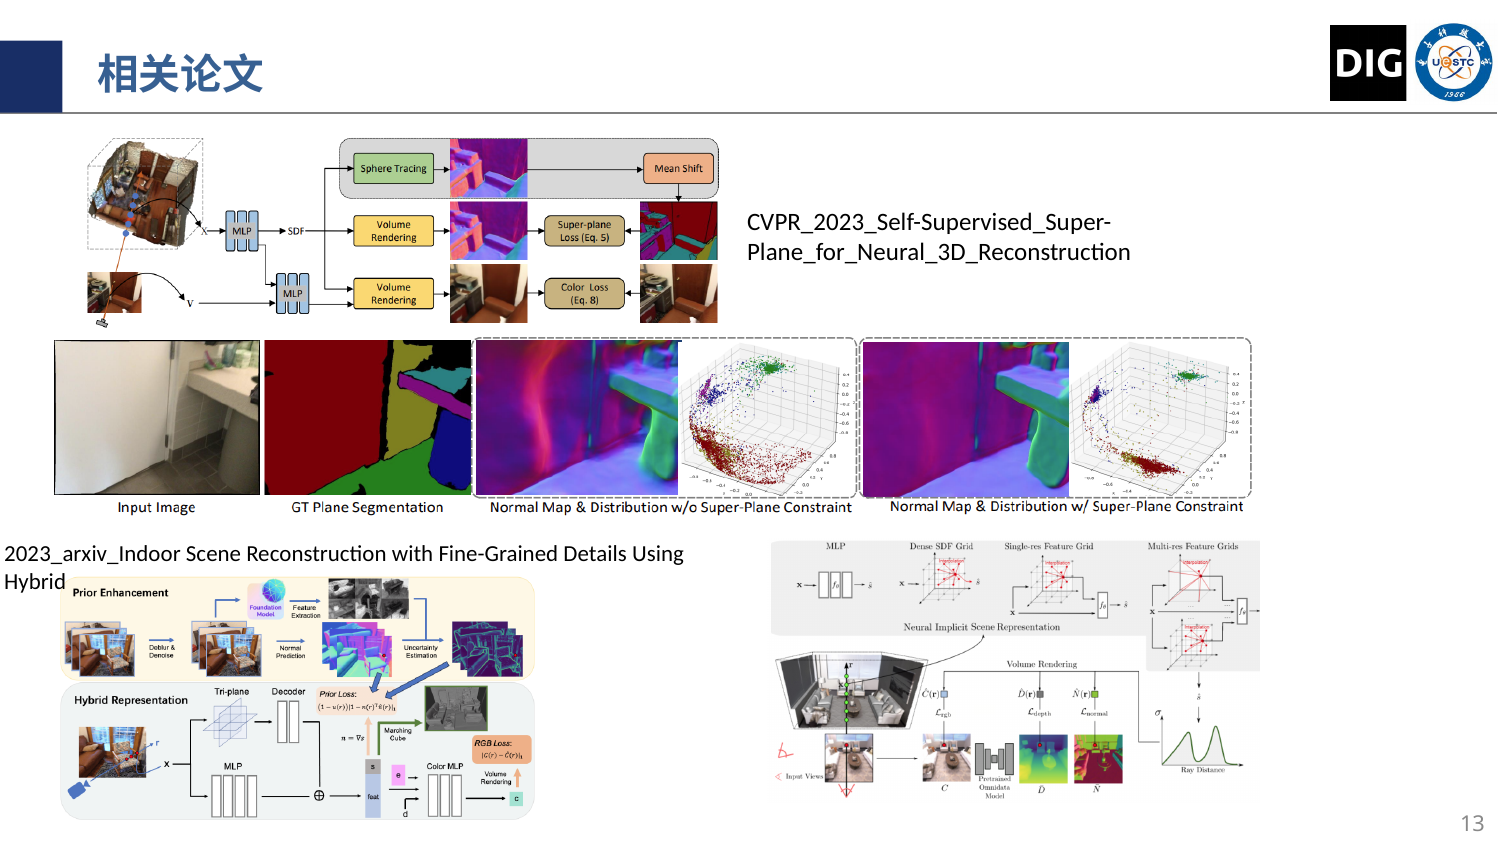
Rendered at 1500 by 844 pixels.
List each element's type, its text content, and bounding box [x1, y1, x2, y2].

text_box 2023_arxiv_Indoor Scene Reconstruction with Fine-Grained Details Using Hybrid [0, 531, 767, 602]
picture [766, 538, 1261, 803]
picture [28, 126, 1271, 522]
text_box CVPR_2023_Self-Supervised_Super-Plane_for_Neural_3D_Reconstruction [754, 197, 1472, 273]
picture [1330, 19, 1498, 105]
picture [47, 566, 541, 827]
text_box 13 [1149, 802, 1500, 844]
text_box 相关论文 [82, 40, 280, 106]
